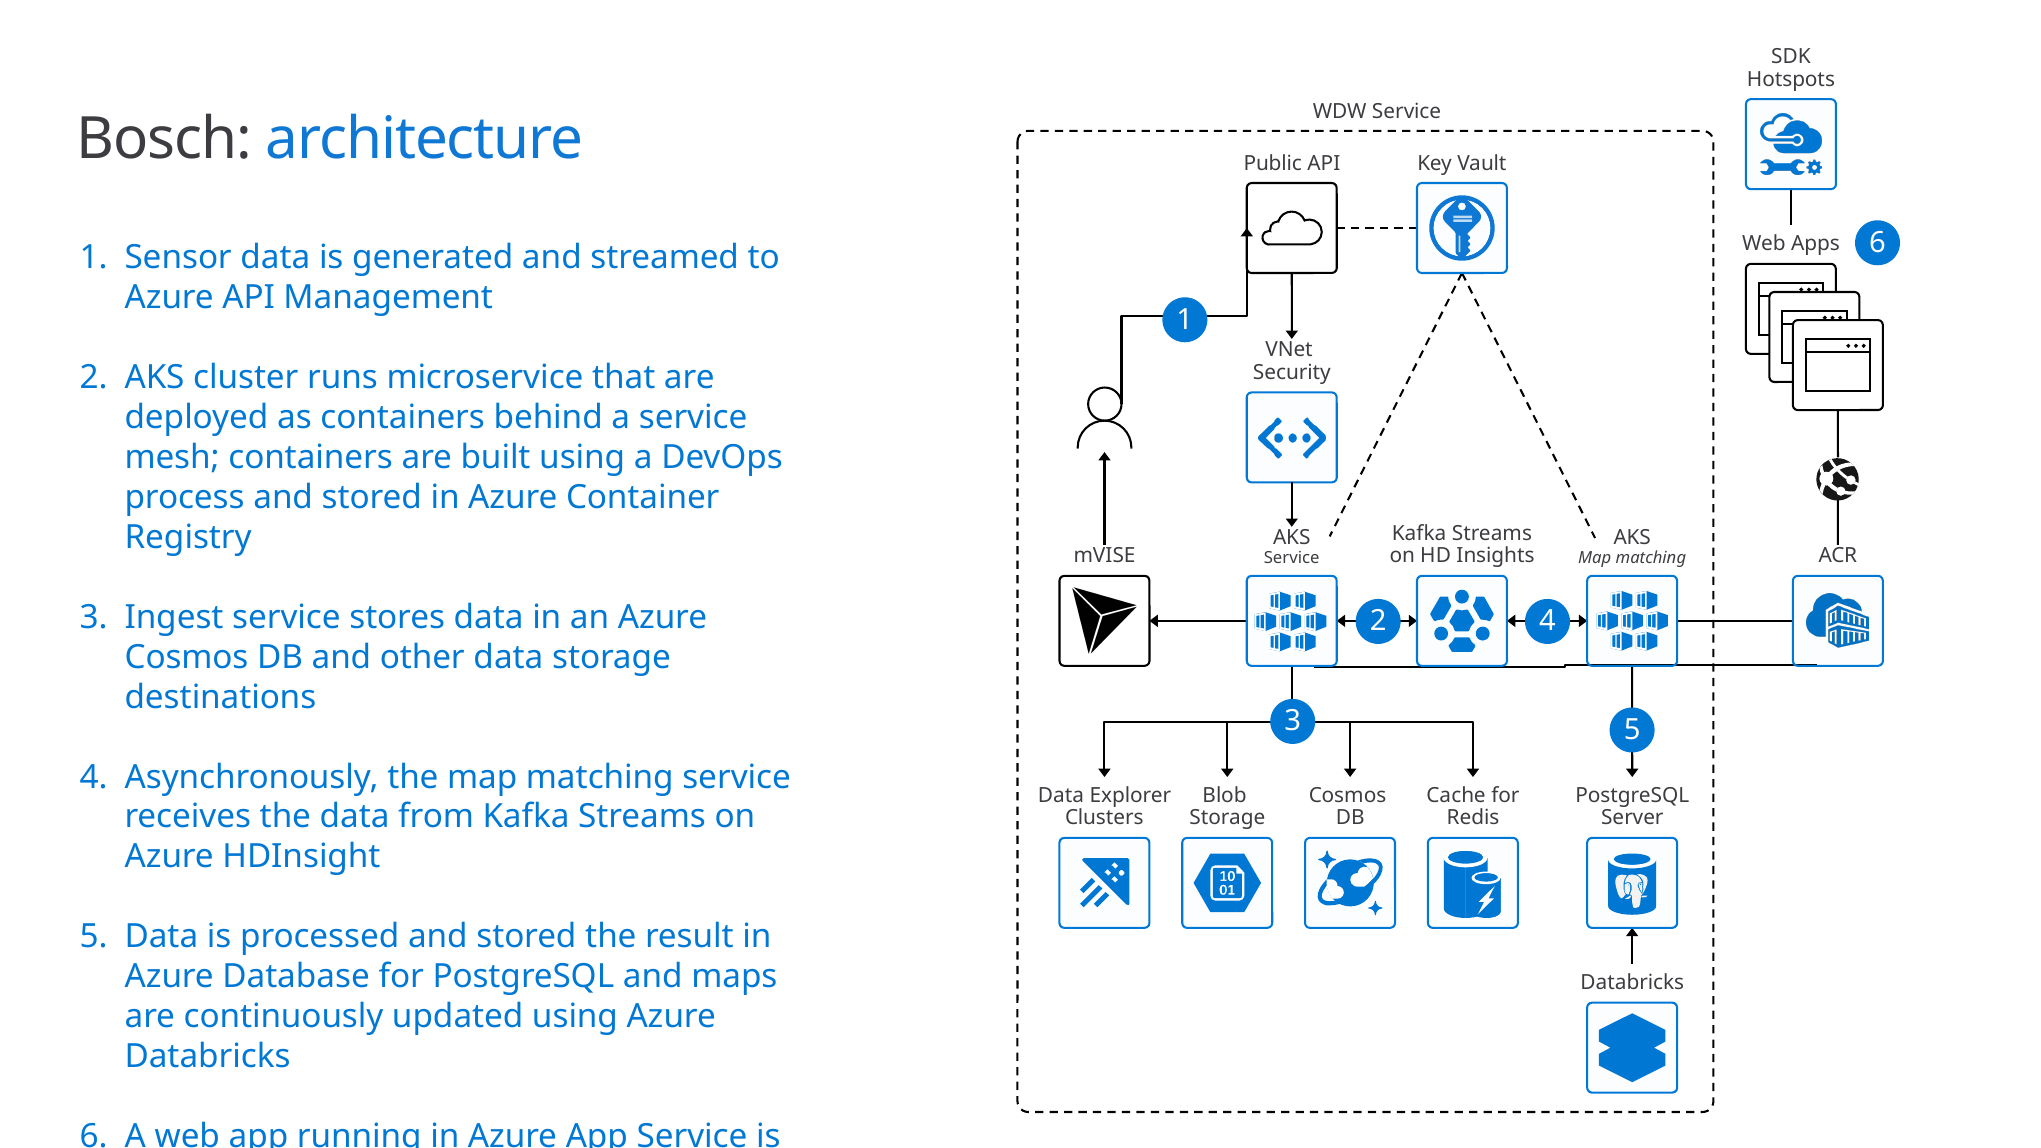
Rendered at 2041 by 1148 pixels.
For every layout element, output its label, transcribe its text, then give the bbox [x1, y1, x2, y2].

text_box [1017, 44, 1901, 1113]
text_box Sensor data is generated and streamed to Azure API Management AKS cluster runs microservice that are deployed as containers behind a service mesh; containers are built using a DevOps process and stored in Azure Container Registry Ingest service stores data in an Azure Cosmos DB and other data storage destinations Asynchronously, the map matching service receives the data from Kafka Streams on Azure HDInsight Data is processed and stored the result in Azure Database for PostgreSQL and maps are continuously updated using Azure Databricks A web app running in Azure App Service is used to visualize the results [79, 235, 832, 1133]
title Bosch: architecture [76, 103, 1017, 172]
